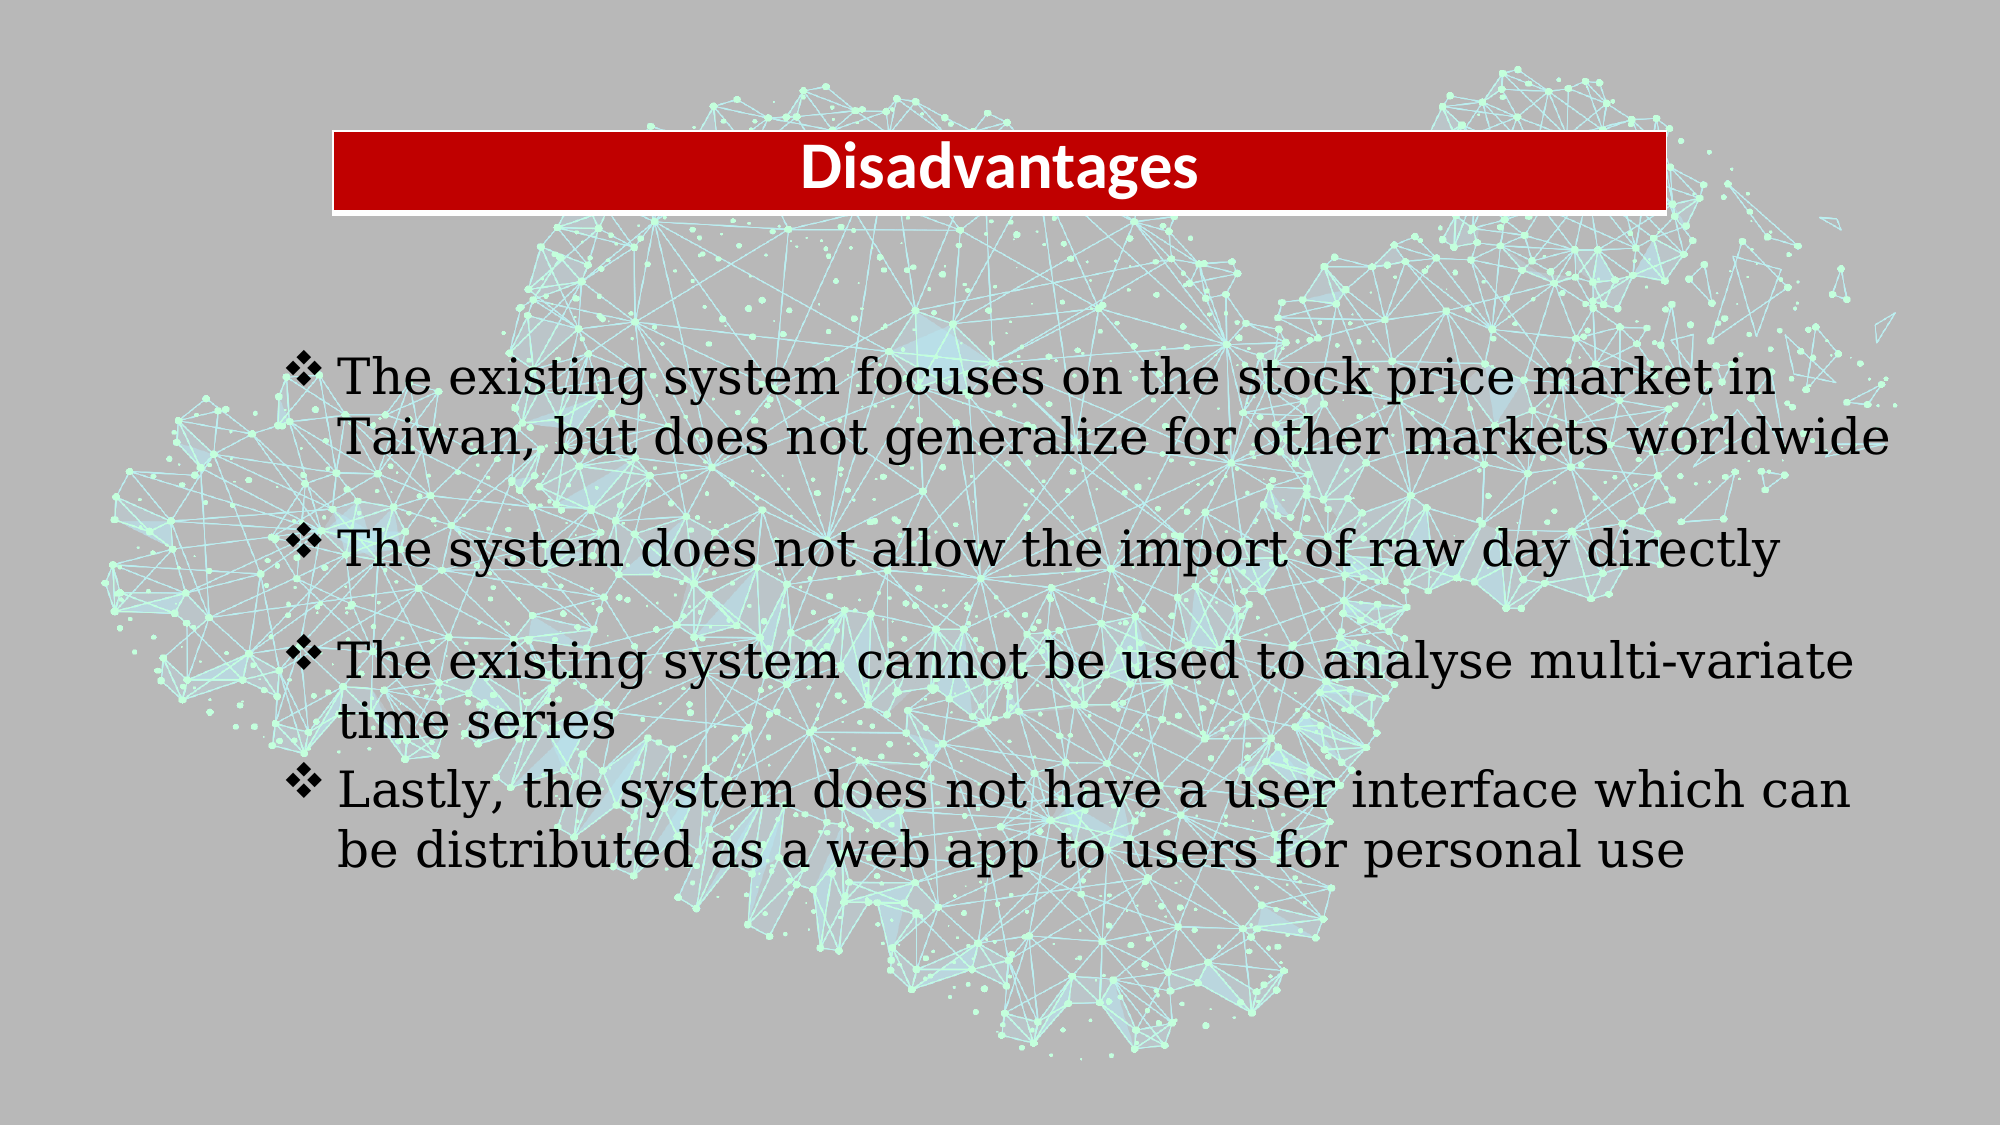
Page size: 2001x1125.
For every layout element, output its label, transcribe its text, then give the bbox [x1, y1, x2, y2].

text_box Lastly, the system does not have a user interface which can be distributed as a web app to users for personal use [266, 749, 1934, 885]
table_header Disadvantages [334, 132, 1666, 210]
text_box The system does not allow the import of raw day directly [266, 509, 1934, 585]
text_box The existing system focuses on the stock price market in Taiwan, but does not generalize for other markets worldwide [266, 337, 1934, 472]
text_box The existing system cannot be used to analyse multi-variate time series [266, 621, 1934, 749]
